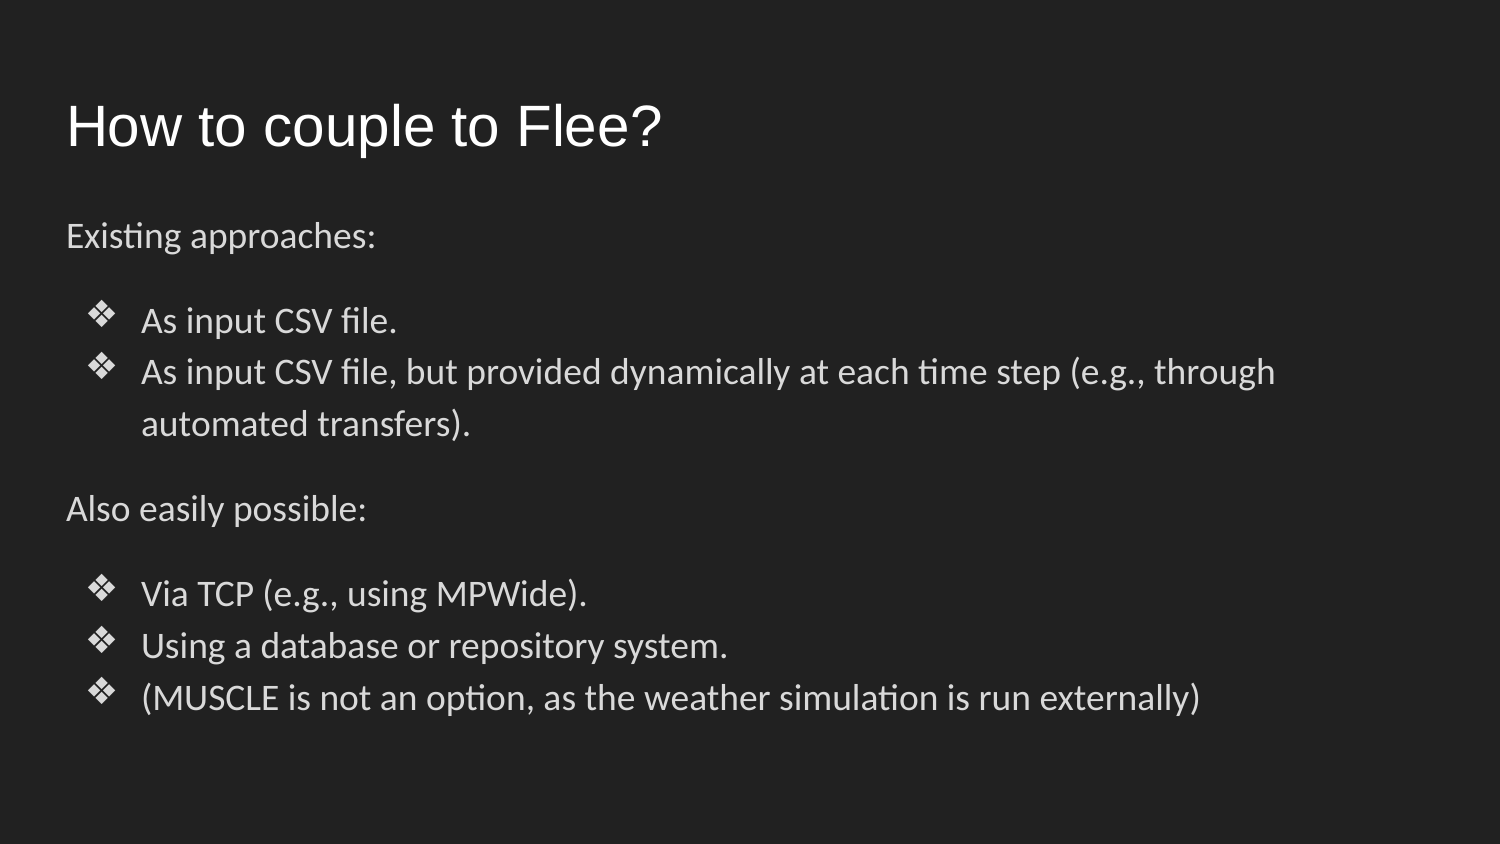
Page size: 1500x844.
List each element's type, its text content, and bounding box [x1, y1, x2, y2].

title How to couple to Flee? [51, 72, 1449, 167]
list Existing approaches: As input CSV file. As input CSV file, but provided dynamically at each time step (e.g., through automated transfers). Also easily possible: Via TCP (e.g., using MPWide). Using a database or repository system. (MUSCLE is not an option, as the weather simulation is run externally) [51, 189, 1449, 750]
